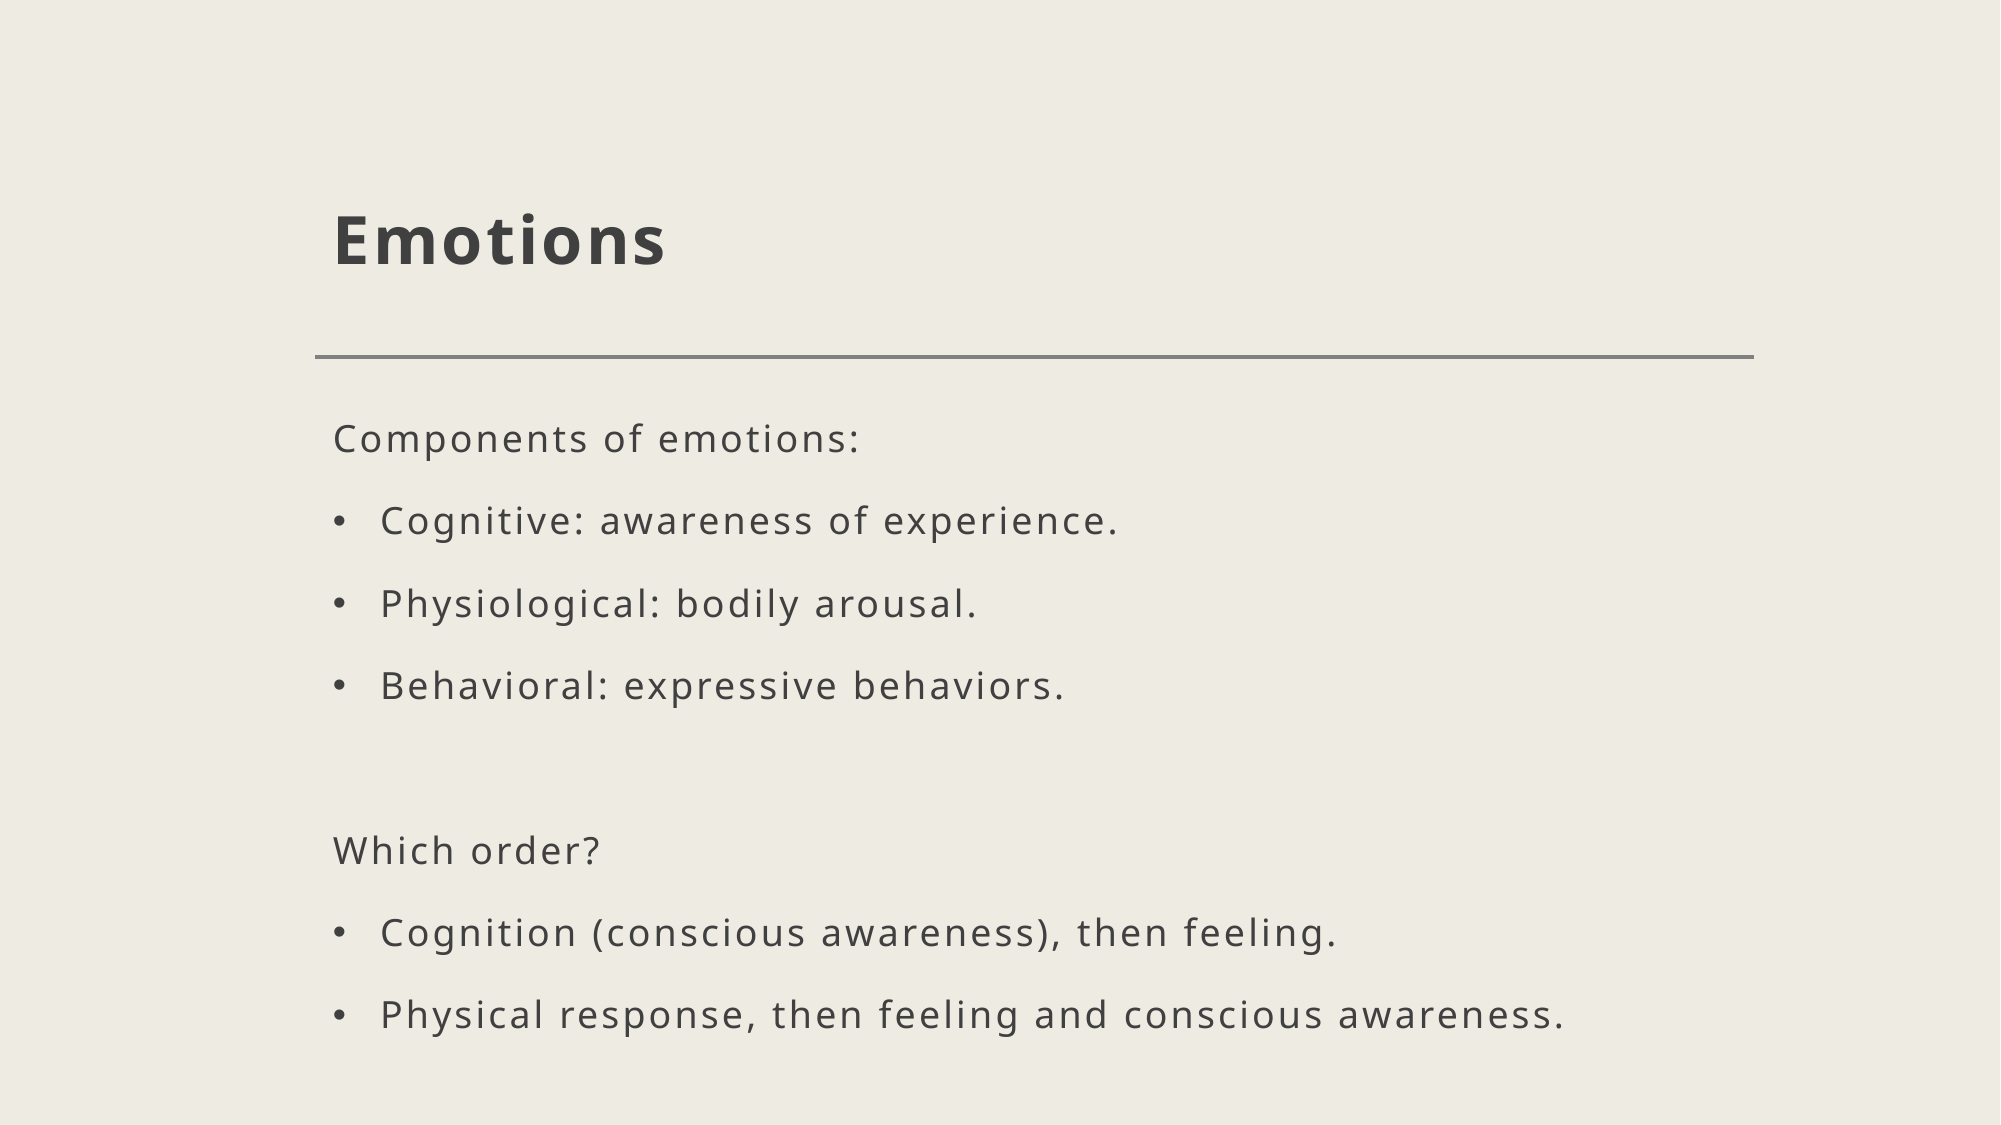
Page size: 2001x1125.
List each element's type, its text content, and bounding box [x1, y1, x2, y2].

title Emotions [315, 72, 1754, 294]
list Components of emotions: Cognitive: awareness of experience. Physiological: bodily arousal. Behavioral: expressive behaviors. Which order? Cognition (conscious awareness), then feeling. Physical response, then feeling and conscious awareness. [315, 379, 1754, 1078]
